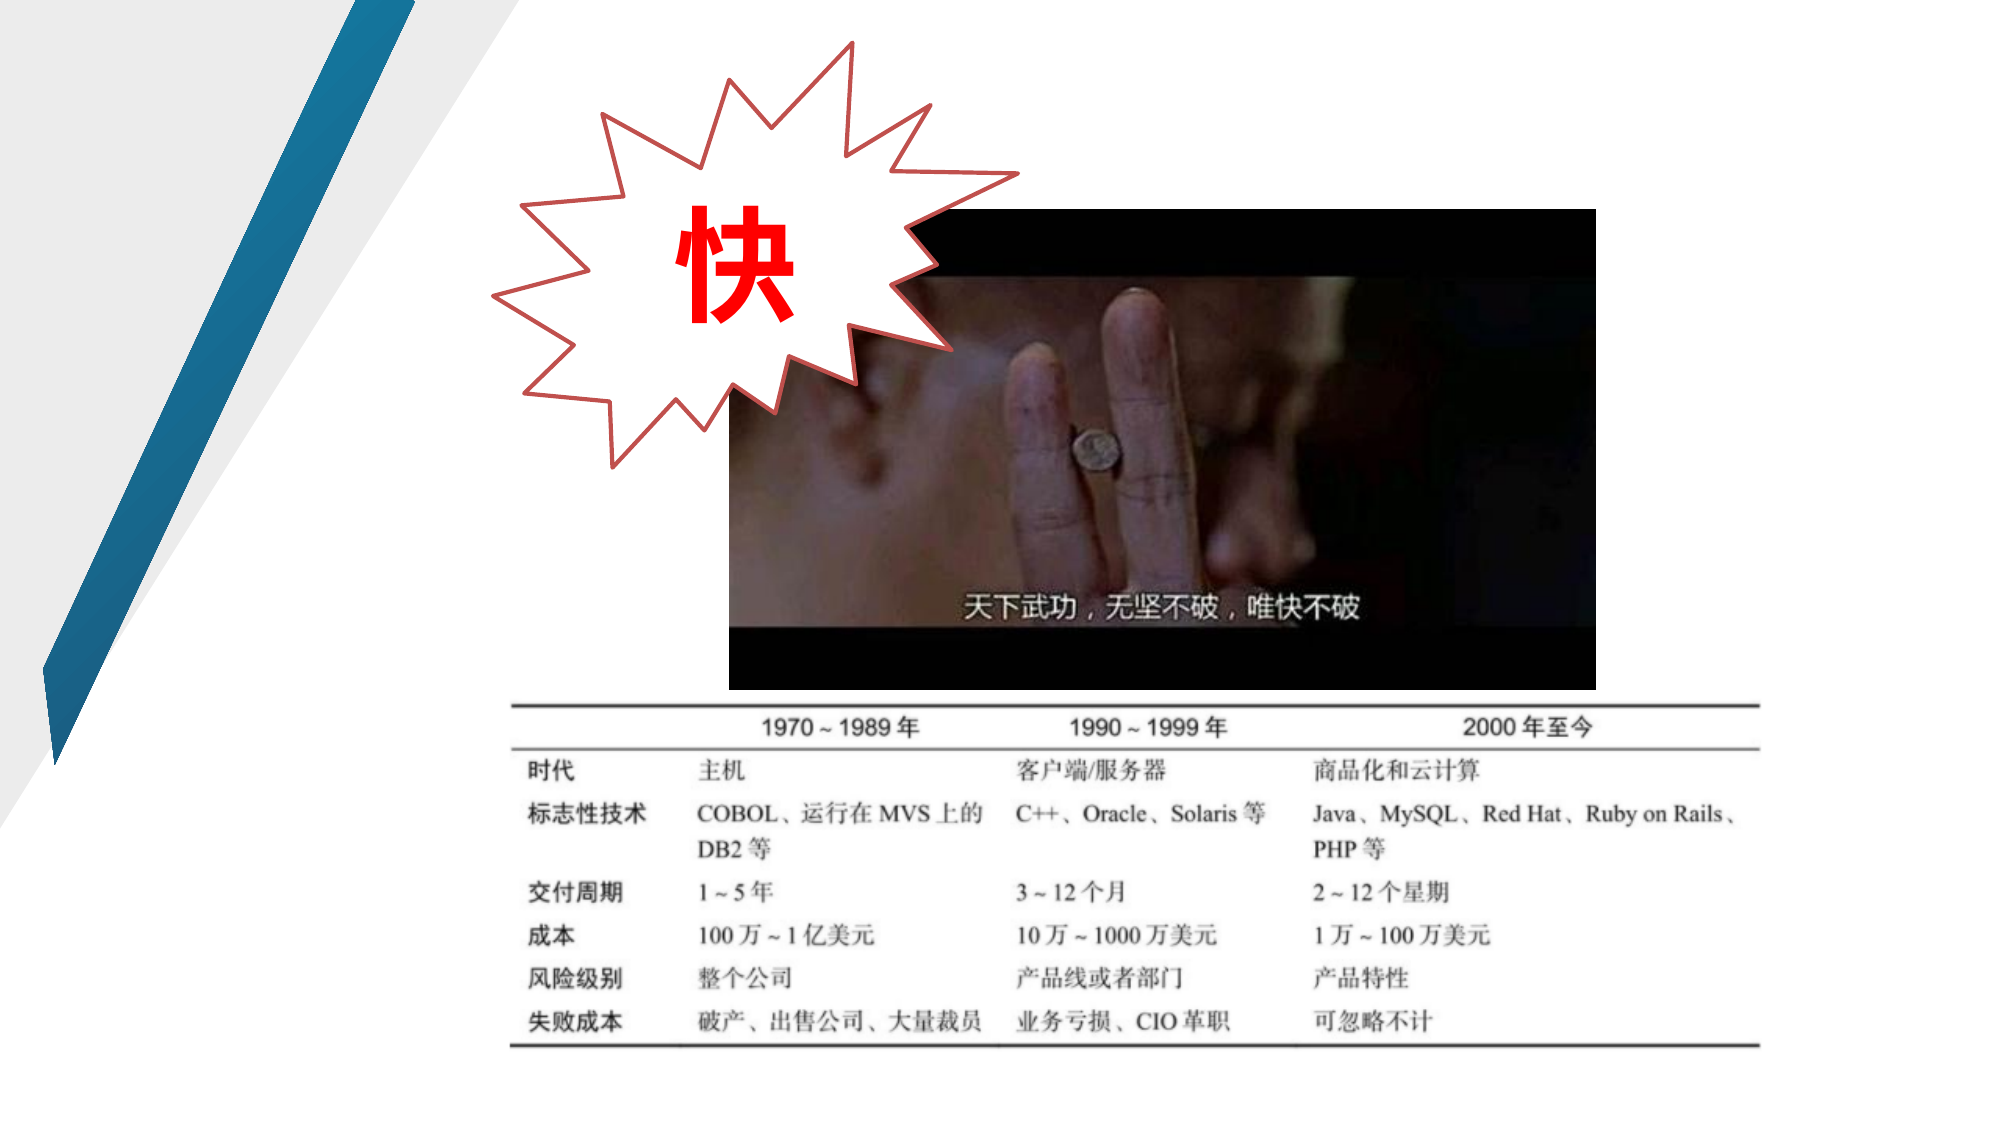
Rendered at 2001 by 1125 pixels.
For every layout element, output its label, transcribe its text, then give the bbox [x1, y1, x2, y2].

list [729, 208, 1596, 688]
text_box 快 [490, 40, 1021, 470]
picture [492, 689, 1780, 1055]
